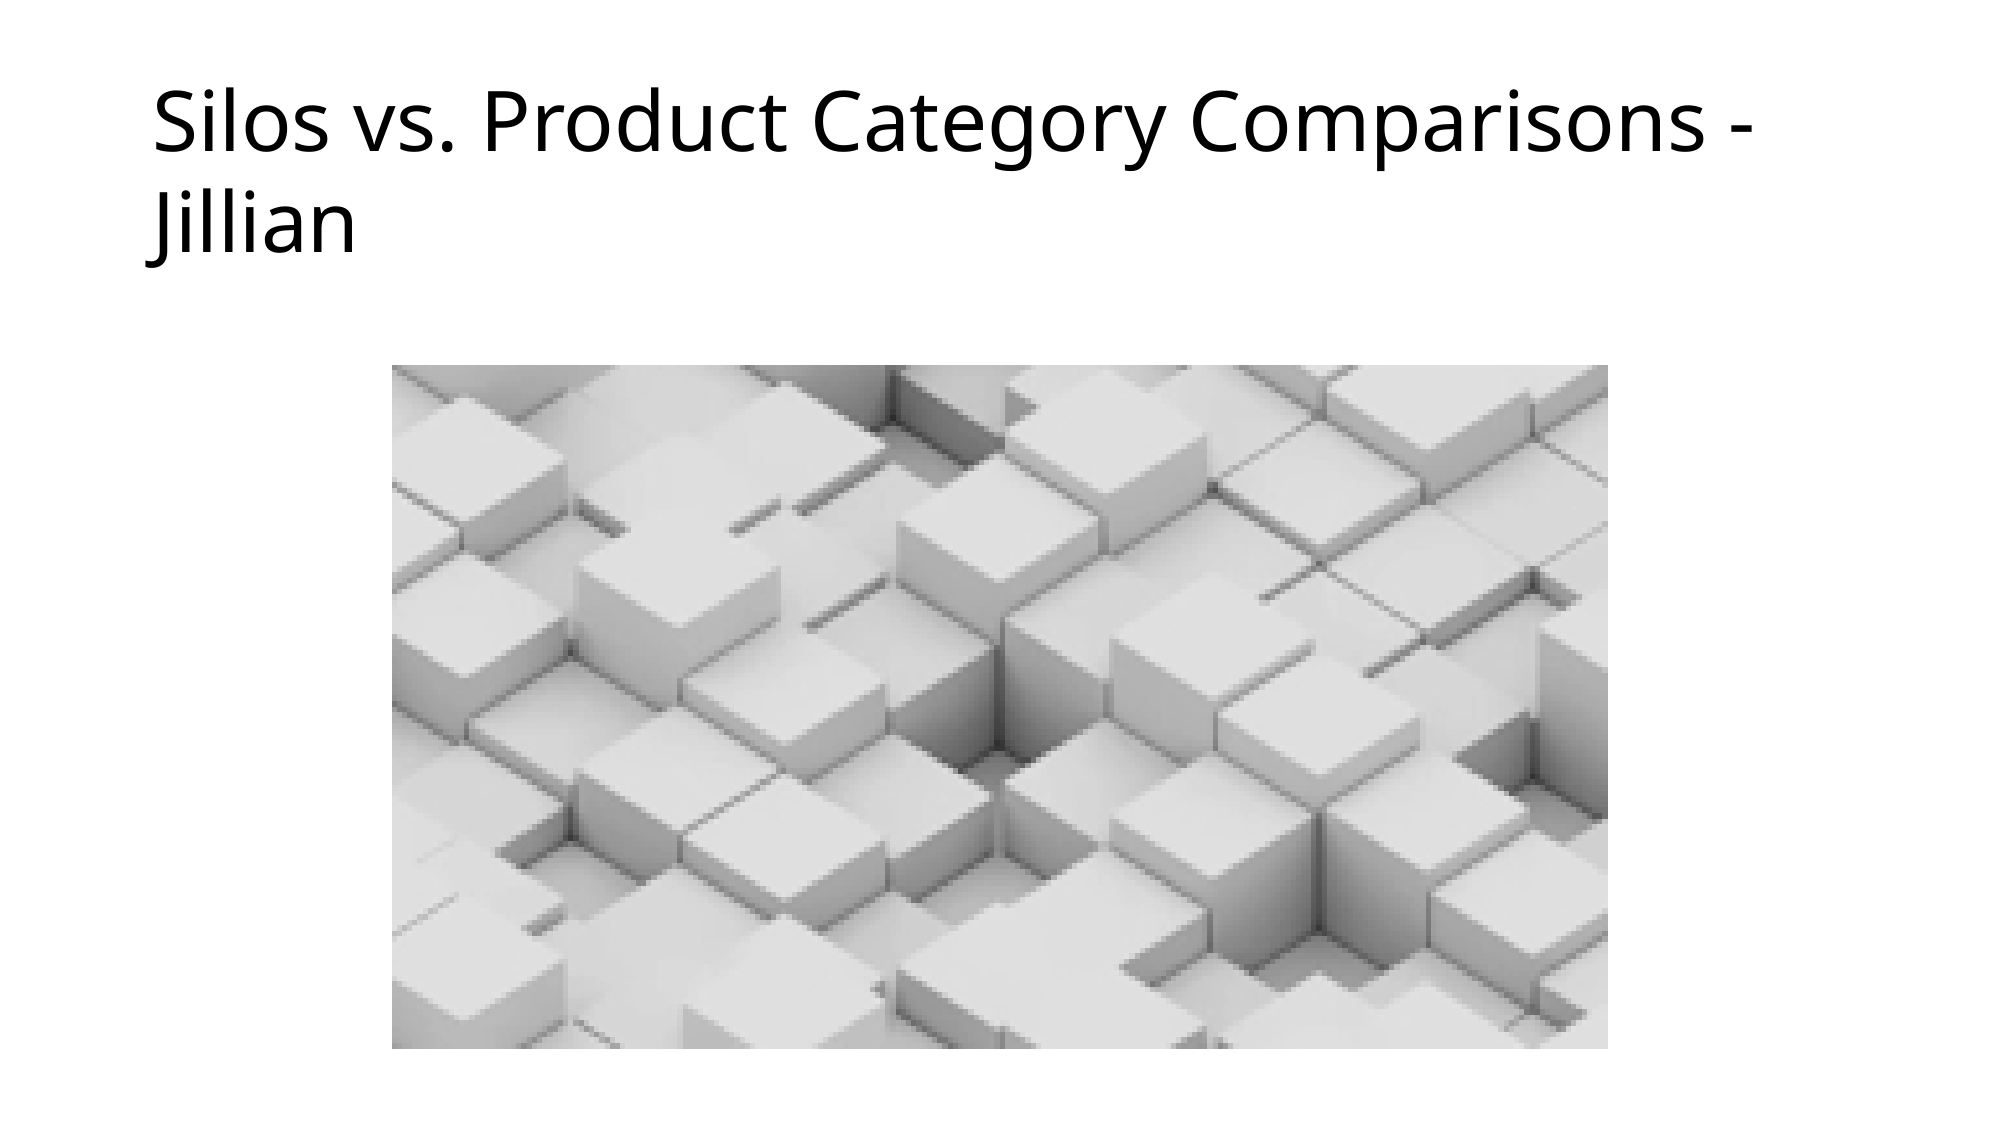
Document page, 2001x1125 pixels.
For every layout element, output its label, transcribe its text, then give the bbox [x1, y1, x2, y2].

title Silos vs. Product Category Comparisons - Jillian [137, 59, 1863, 278]
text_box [391, 364, 1609, 1050]
